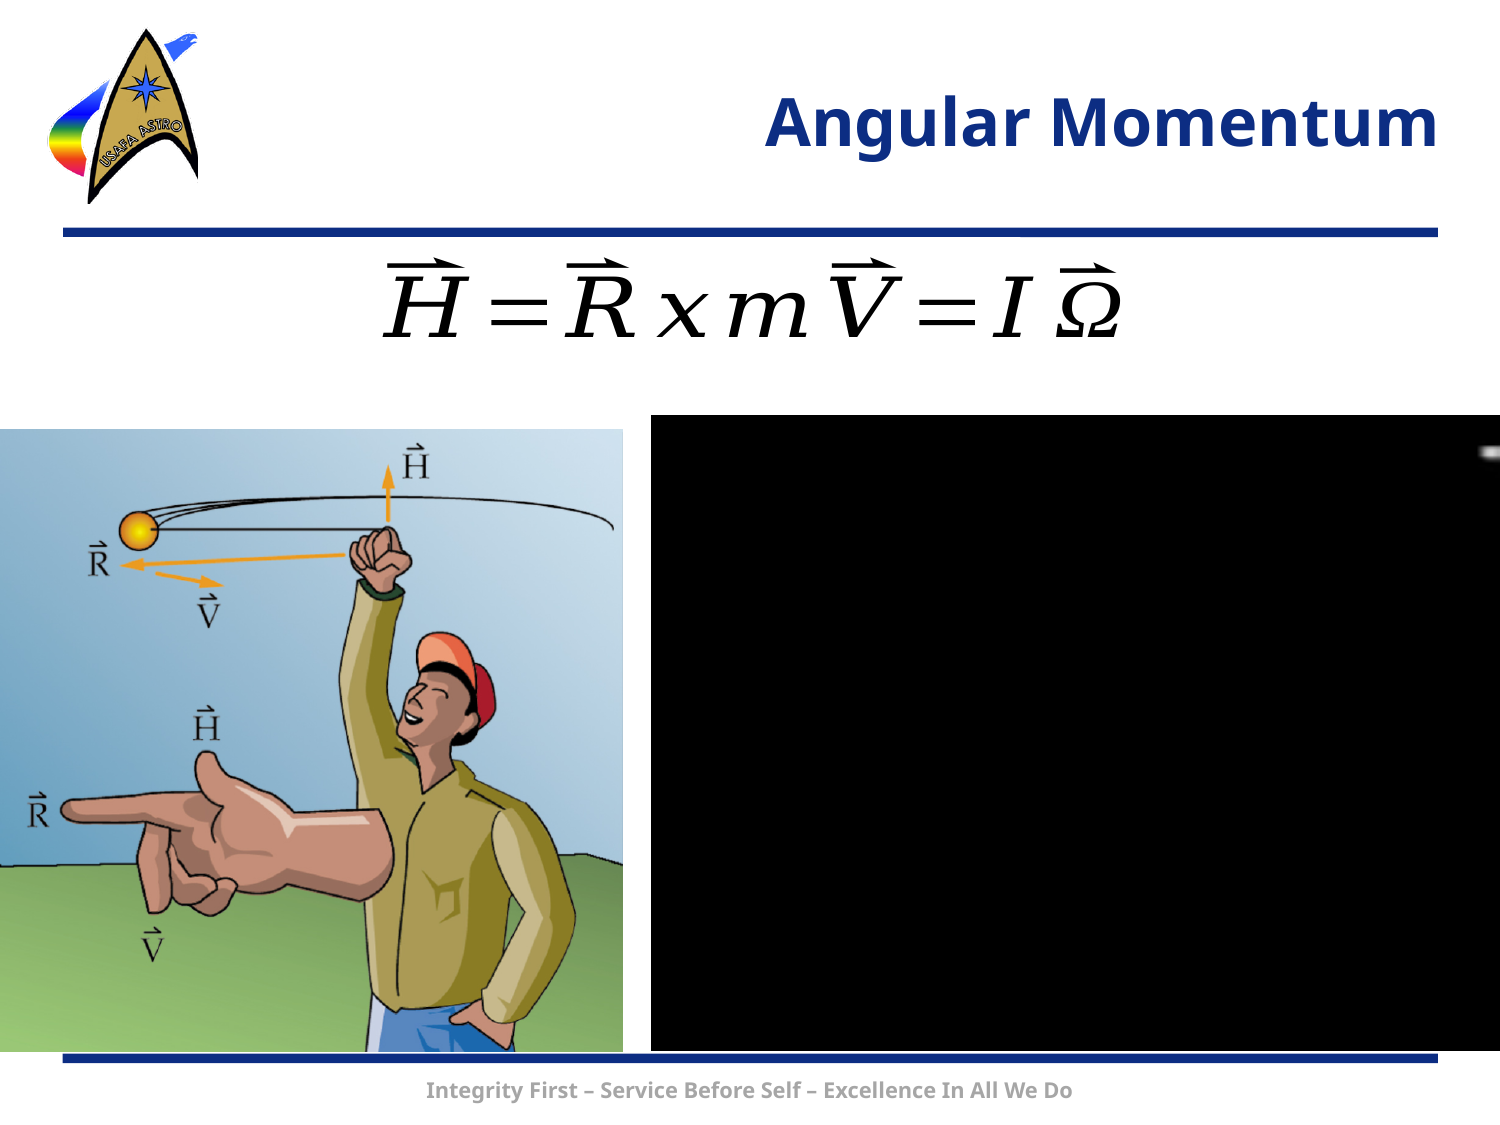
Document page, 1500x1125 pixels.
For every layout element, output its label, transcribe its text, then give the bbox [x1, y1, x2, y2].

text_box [650, 414, 1500, 1052]
title Angular Momentum [299, 29, 1456, 211]
picture [0, 428, 623, 1052]
picture [37, 7, 224, 218]
